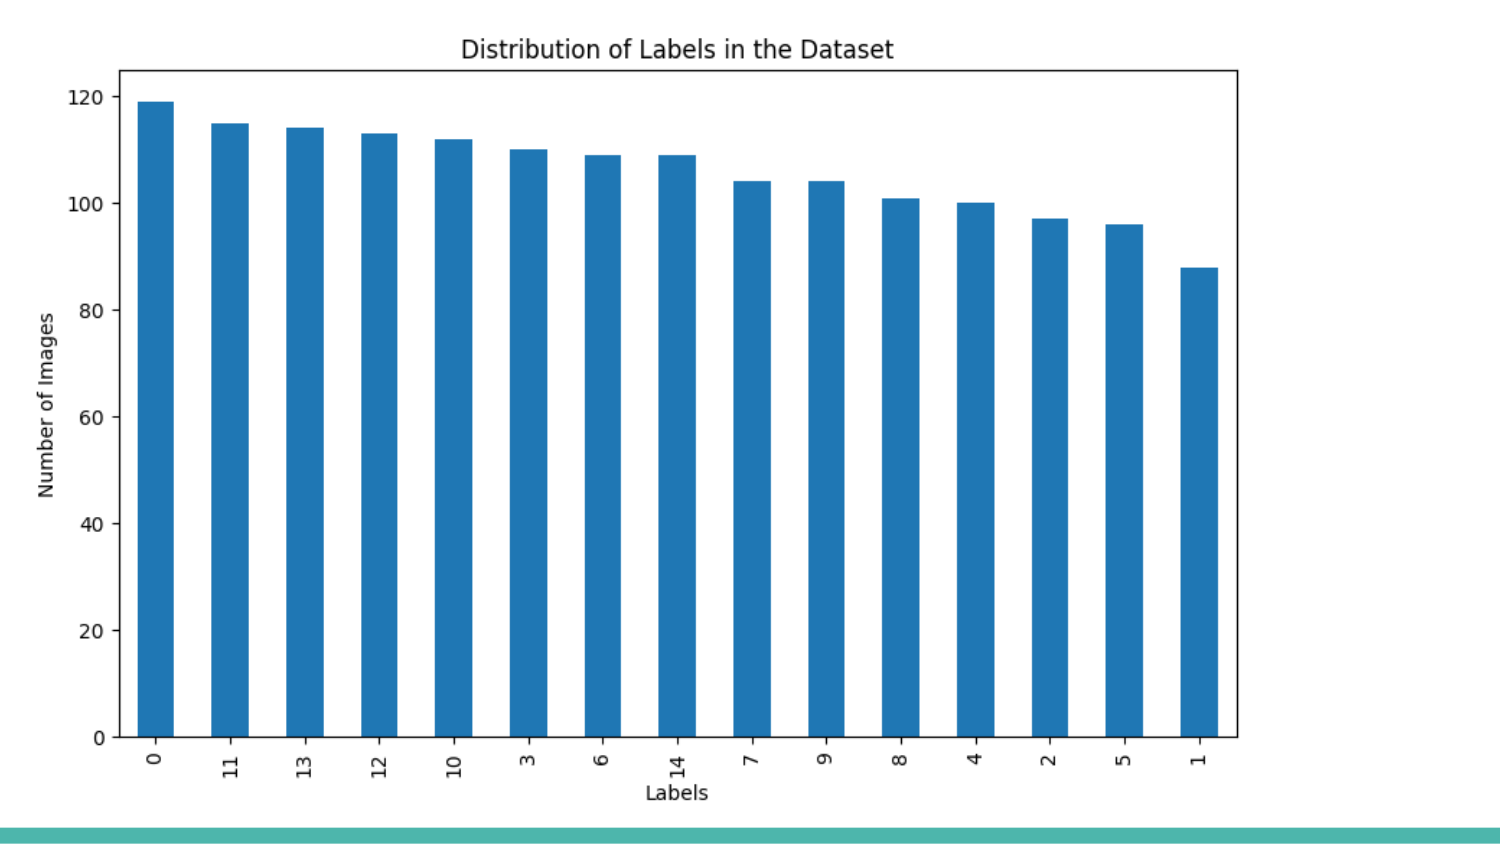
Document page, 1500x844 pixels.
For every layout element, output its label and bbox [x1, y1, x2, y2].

picture [24, 24, 1250, 819]
